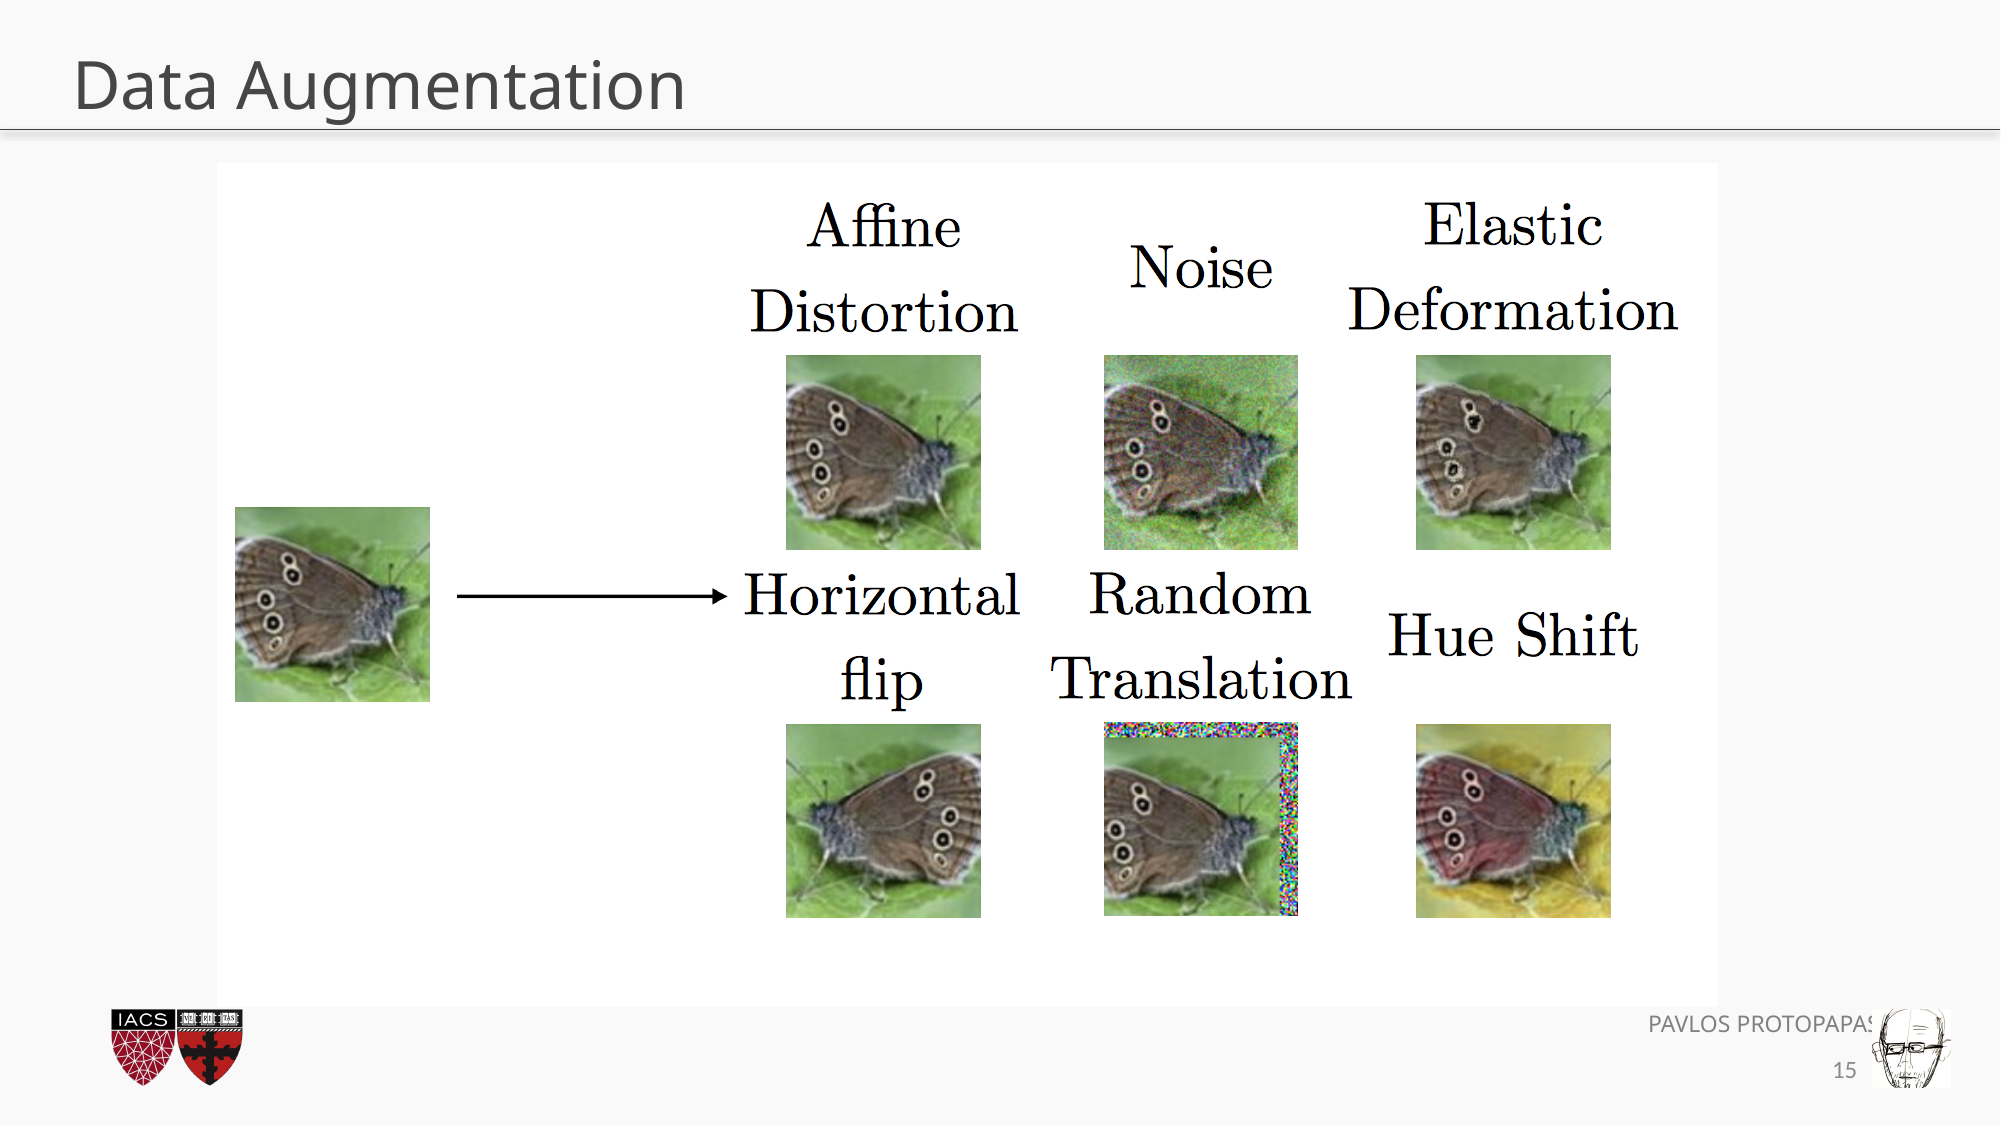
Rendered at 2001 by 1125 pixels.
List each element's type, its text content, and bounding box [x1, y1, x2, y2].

picture [217, 163, 1718, 1007]
picture [1872, 1009, 1951, 1088]
title Data Augmentation [57, 35, 1943, 162]
picture [109, 1009, 243, 1086]
slide_number 15 [1405, 1038, 1873, 1099]
